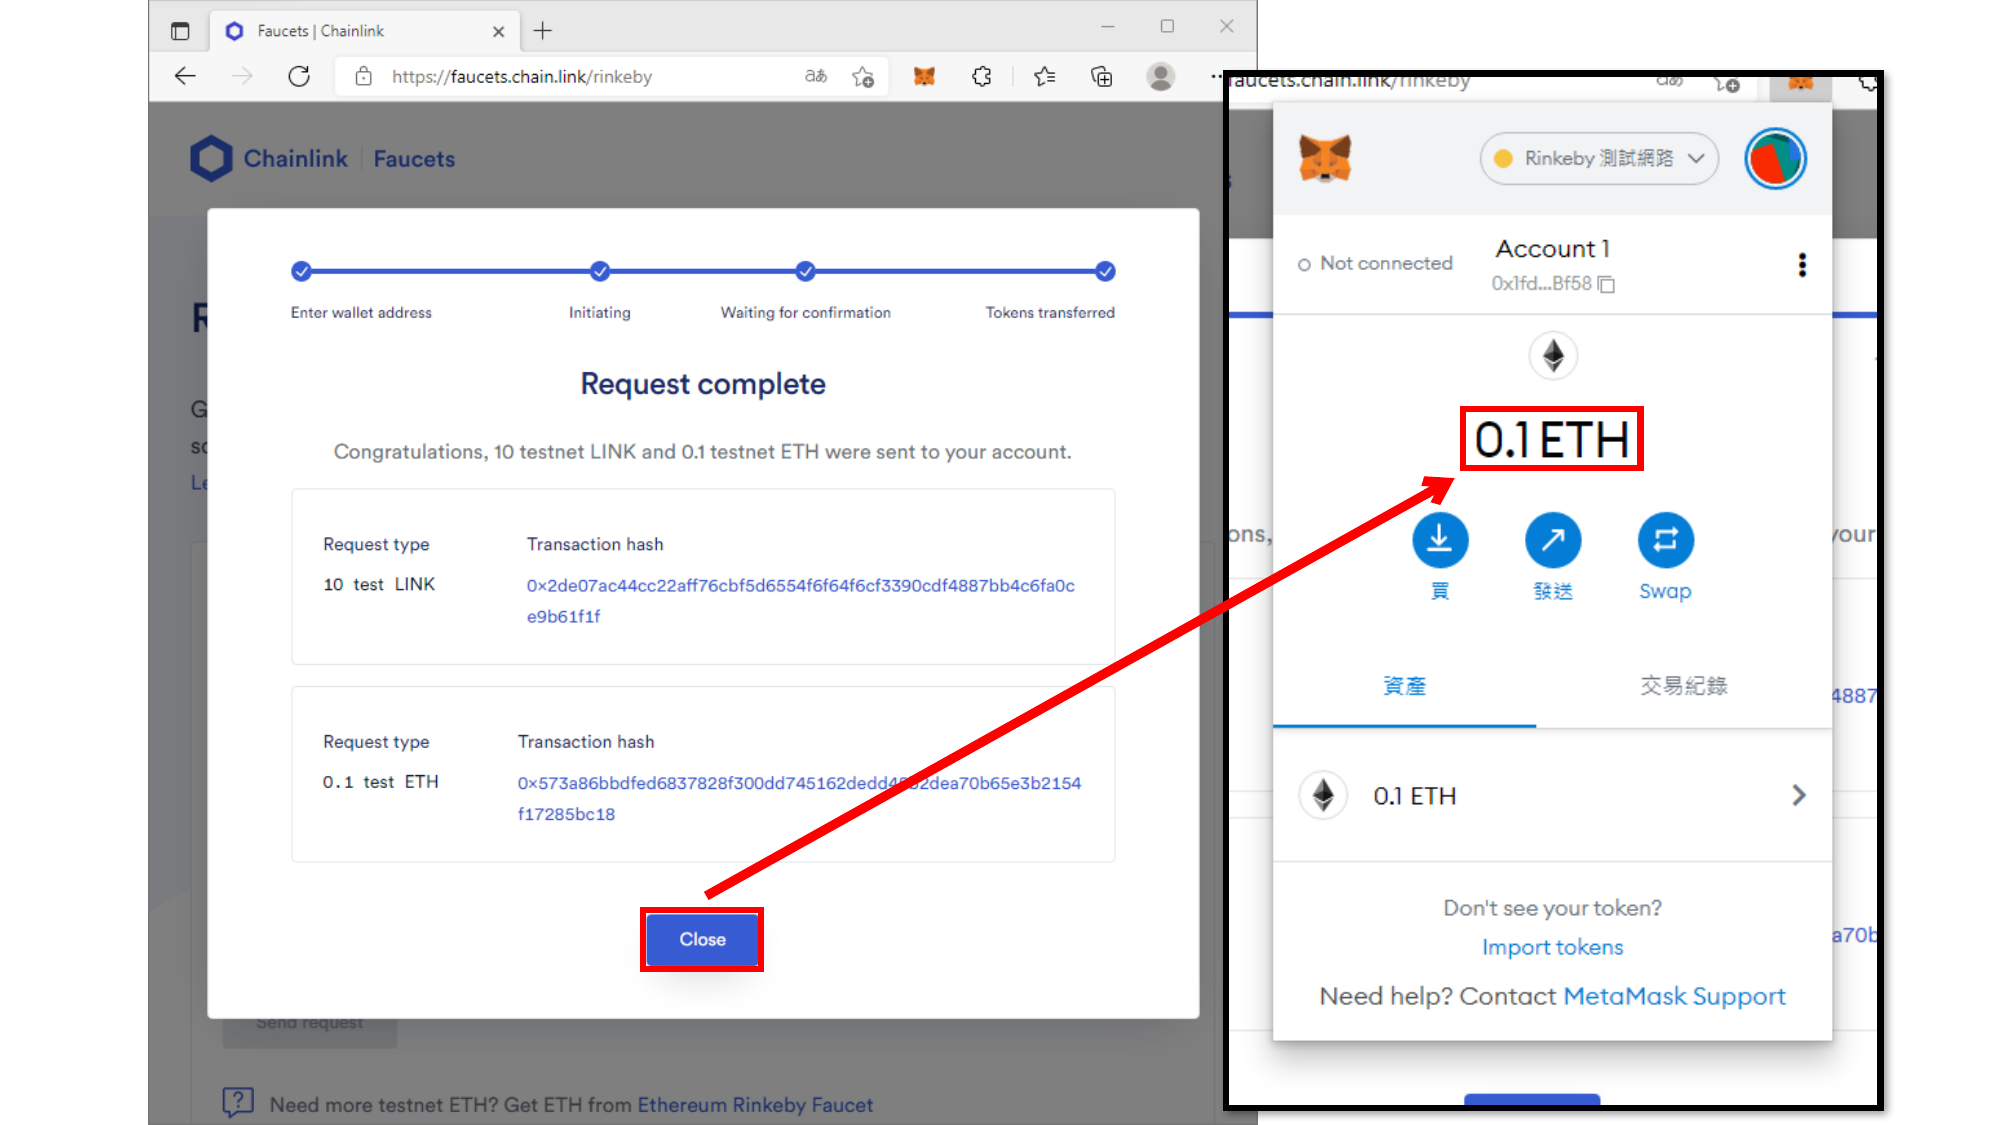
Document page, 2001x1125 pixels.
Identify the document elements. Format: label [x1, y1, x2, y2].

picture [148, 0, 1878, 1125]
text_box [706, 478, 1455, 896]
